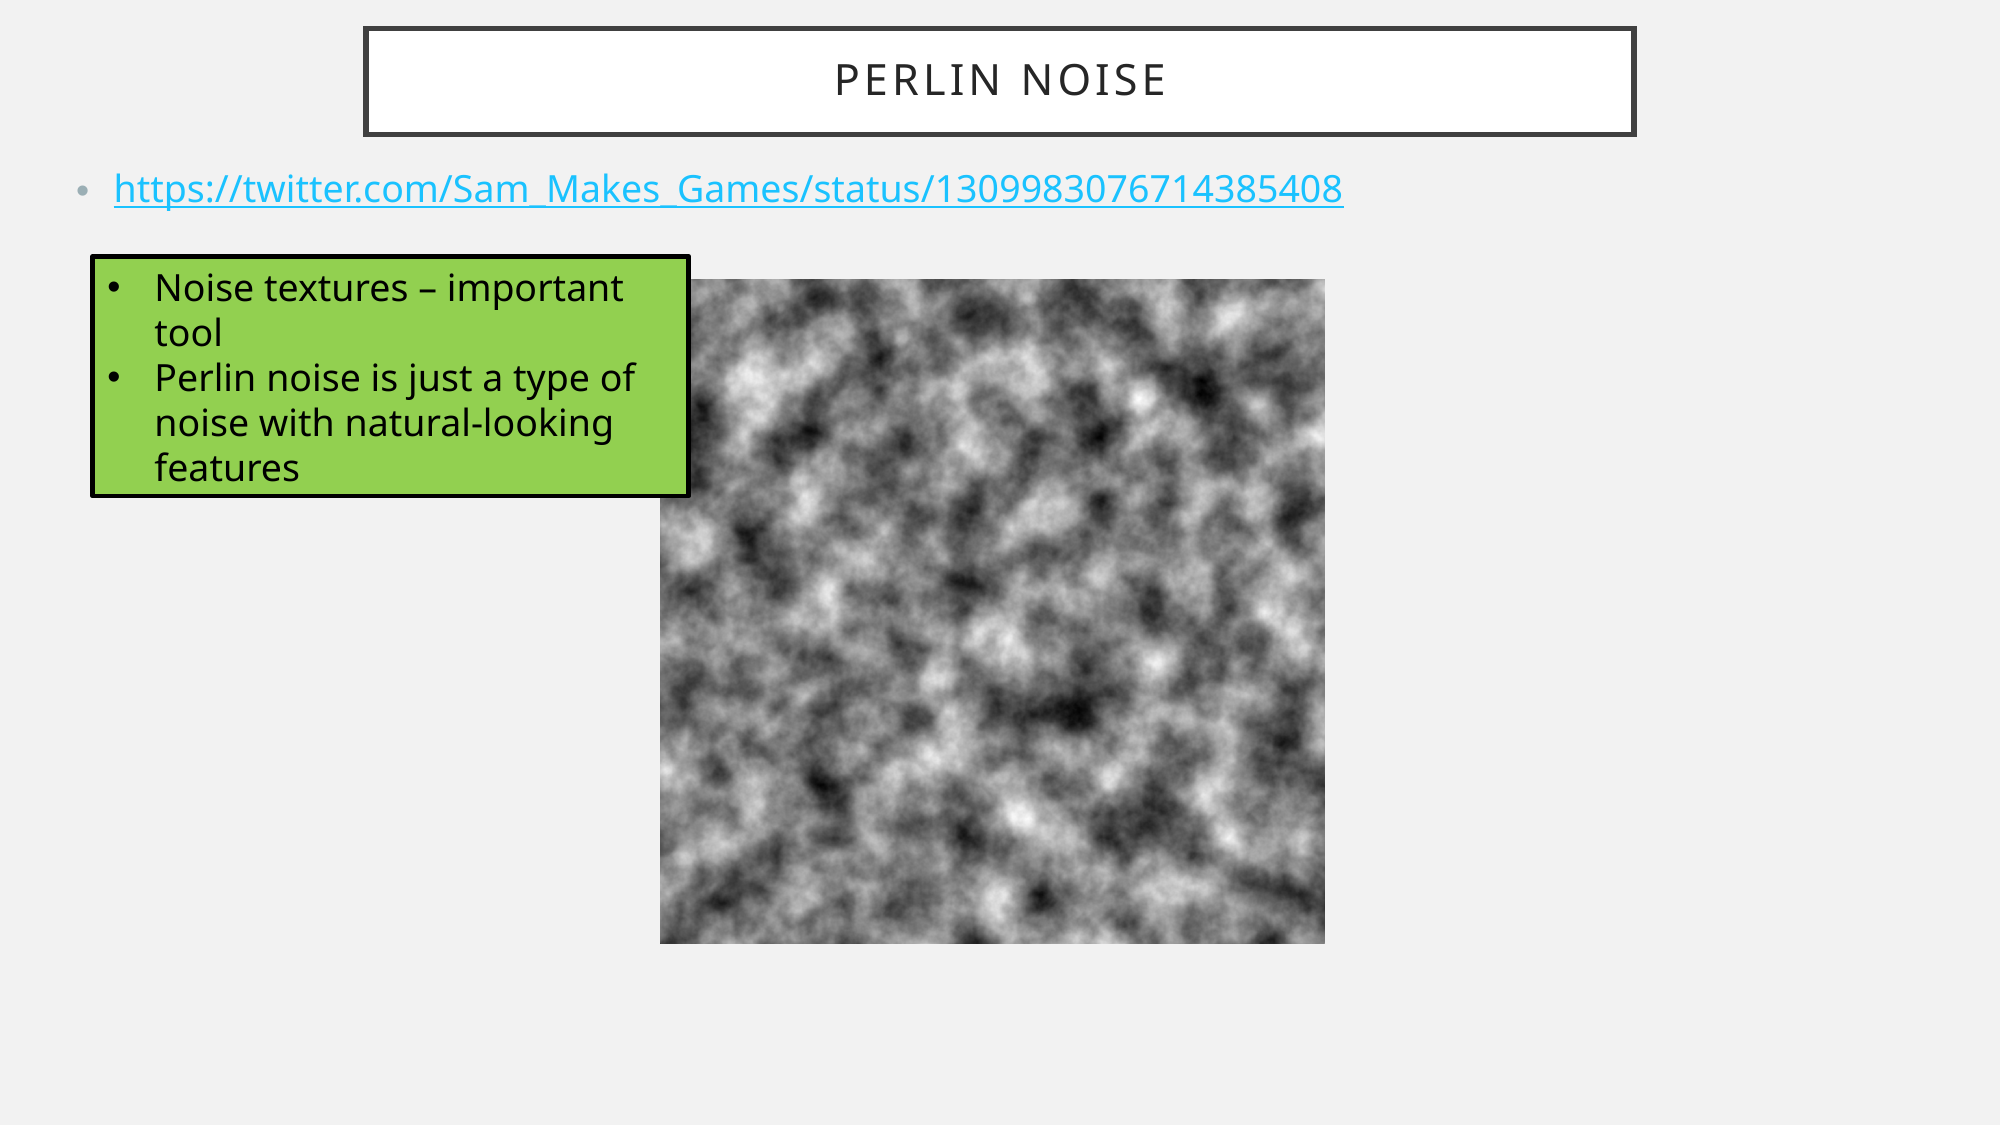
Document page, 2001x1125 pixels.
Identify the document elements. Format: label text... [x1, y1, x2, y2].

title Perlin noise [363, 26, 1637, 137]
picture [660, 279, 1325, 944]
list https://twitter.com/Sam_Makes_Games/status/1309983076714385408 [61, 157, 1924, 1066]
text_box Noise textures – important tool Perlin noise is just a type of noise with natural-looking features [92, 256, 689, 497]
